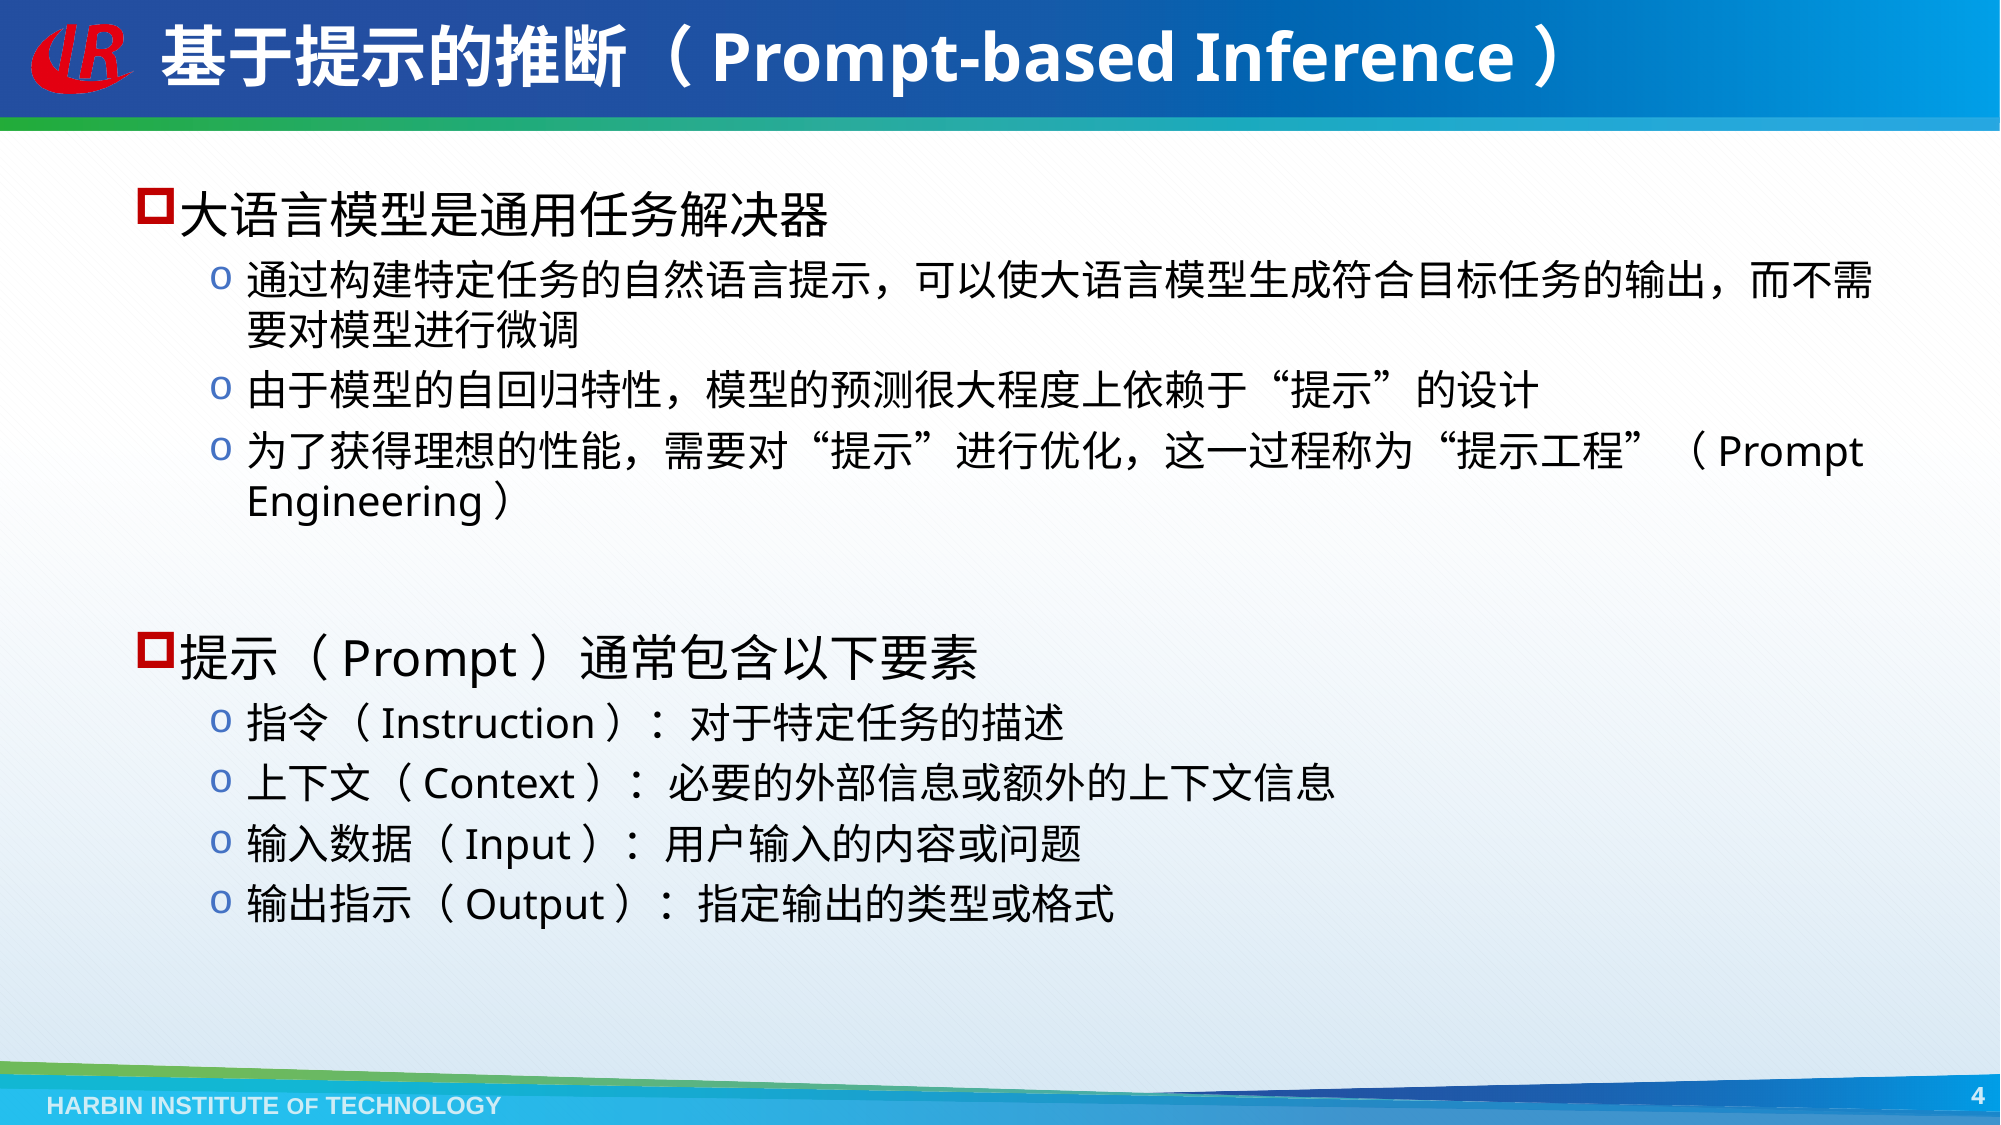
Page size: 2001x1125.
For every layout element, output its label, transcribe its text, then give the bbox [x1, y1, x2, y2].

list 大语言模型是通用任务解决器 通过构建特定任务的自然语言提示，可以使大语言模型生成符合目标任务的输出，而不需要对模型进行微调 由于模型的自回归特性，模型的预测很大程度上依赖于“提示”的设计 为了获得理想的性能，需要对“提示”进行优化，这一过程称为“提示工程”（Prompt Engineering） 提示（Prompt）通常包含以下要素 指令（Instruction）：对于特定任务的描述 上下文（Context）：必要的外部信息或额外的上下文信息 输入数据（Input）：用户输入的内容或问题 输出指示（Output）：指定输出的类型或格式 [118, 175, 1890, 1047]
title 基于提示的推断（Prompt-based Inference） [145, 16, 1699, 96]
picture [0, 0, 2000, 131]
footer HARBIN INSTITUTE OF TECHNOLOGY [31, 1081, 843, 1125]
slide_number 4 [1623, 1072, 2000, 1110]
picture [0, 1061, 2000, 1125]
